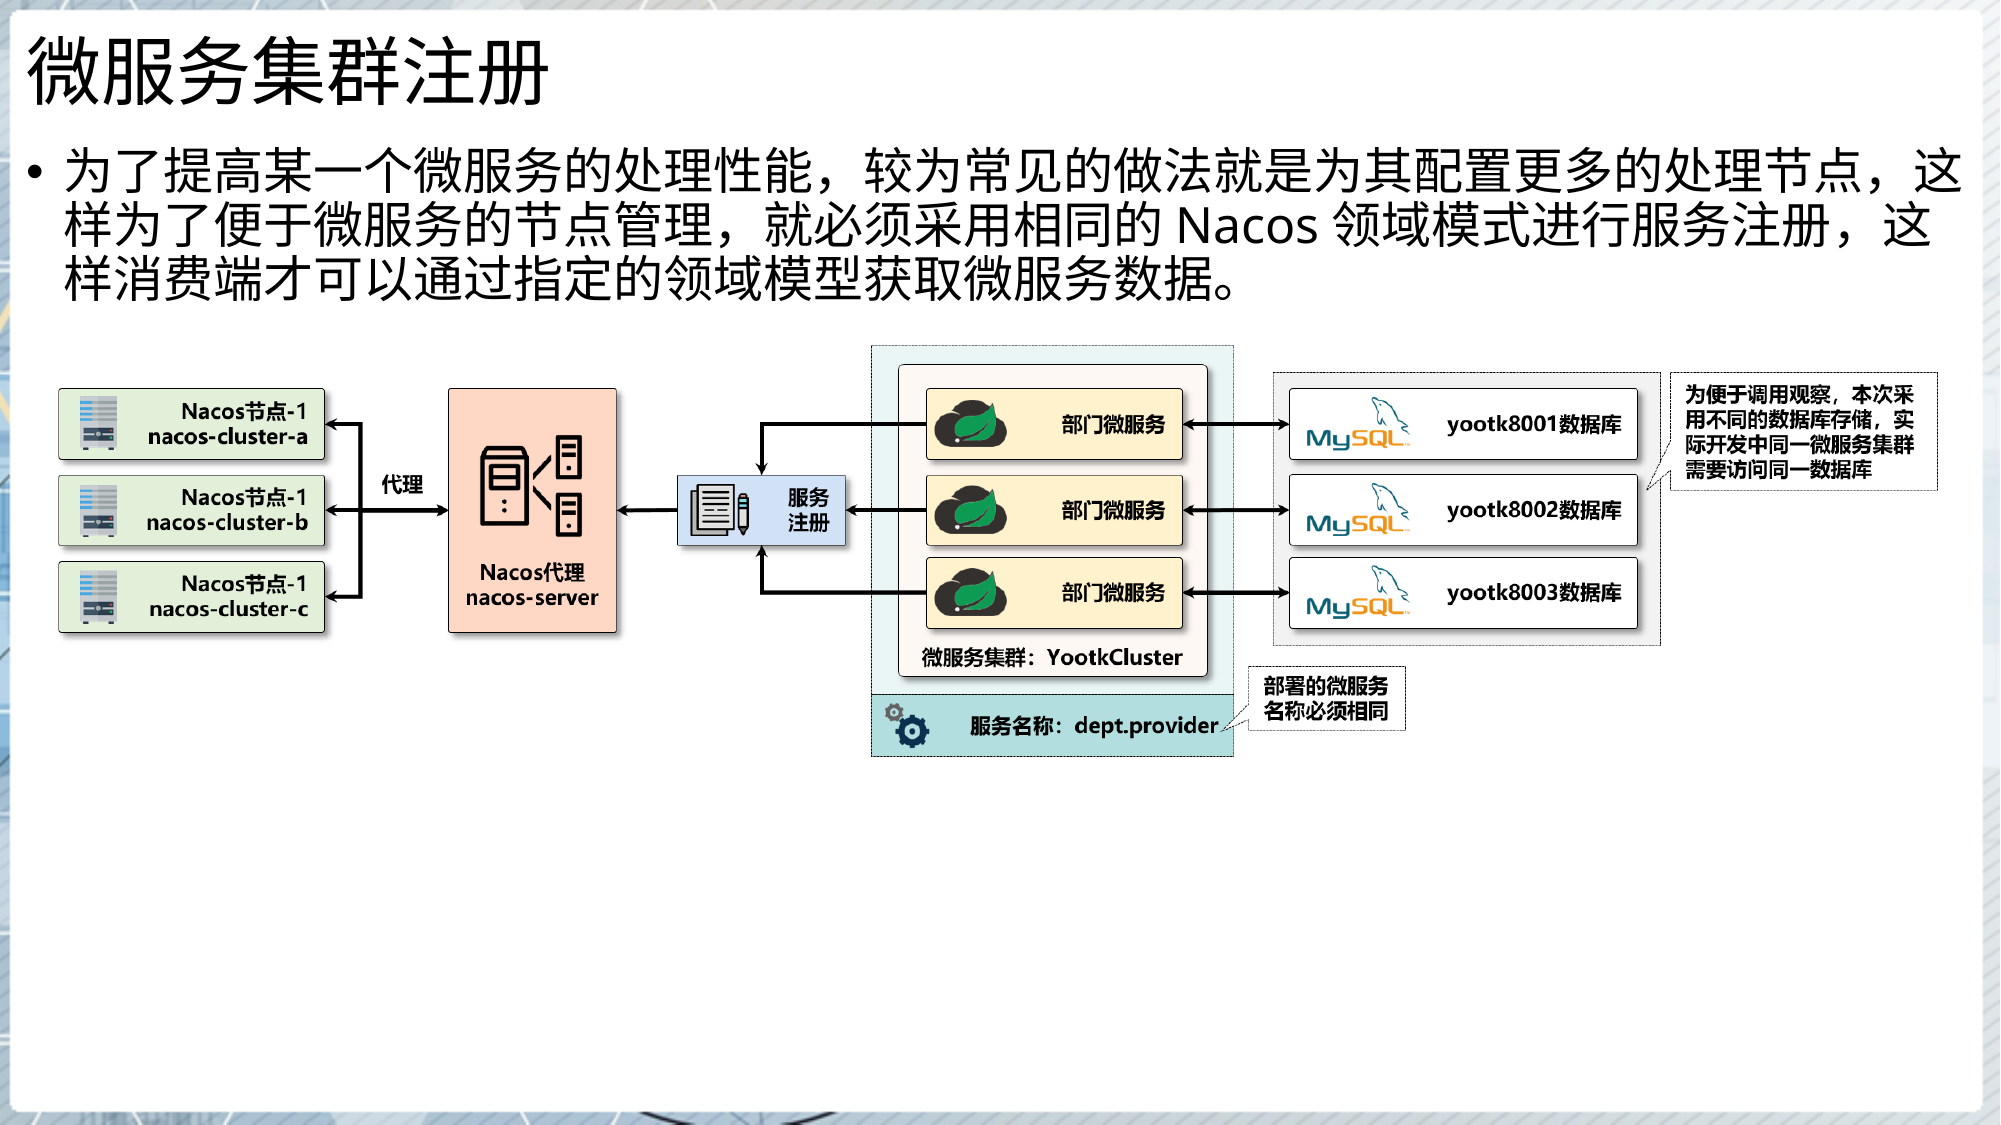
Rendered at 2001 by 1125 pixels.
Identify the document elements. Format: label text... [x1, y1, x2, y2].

title 微服务集群注册 [11, 11, 1983, 139]
picture [0, 0, 2000, 1125]
list 为了提高某一个微服务的处理性能，较为常见的做法就是为其配置更多的处理节点，这样为了便于微服务的节点管理，就必须采用相同的Nacos领域模式进行服务注册，这样消费端才可以通过指定的领域模型获取微服务数据。 [11, 139, 1983, 1113]
